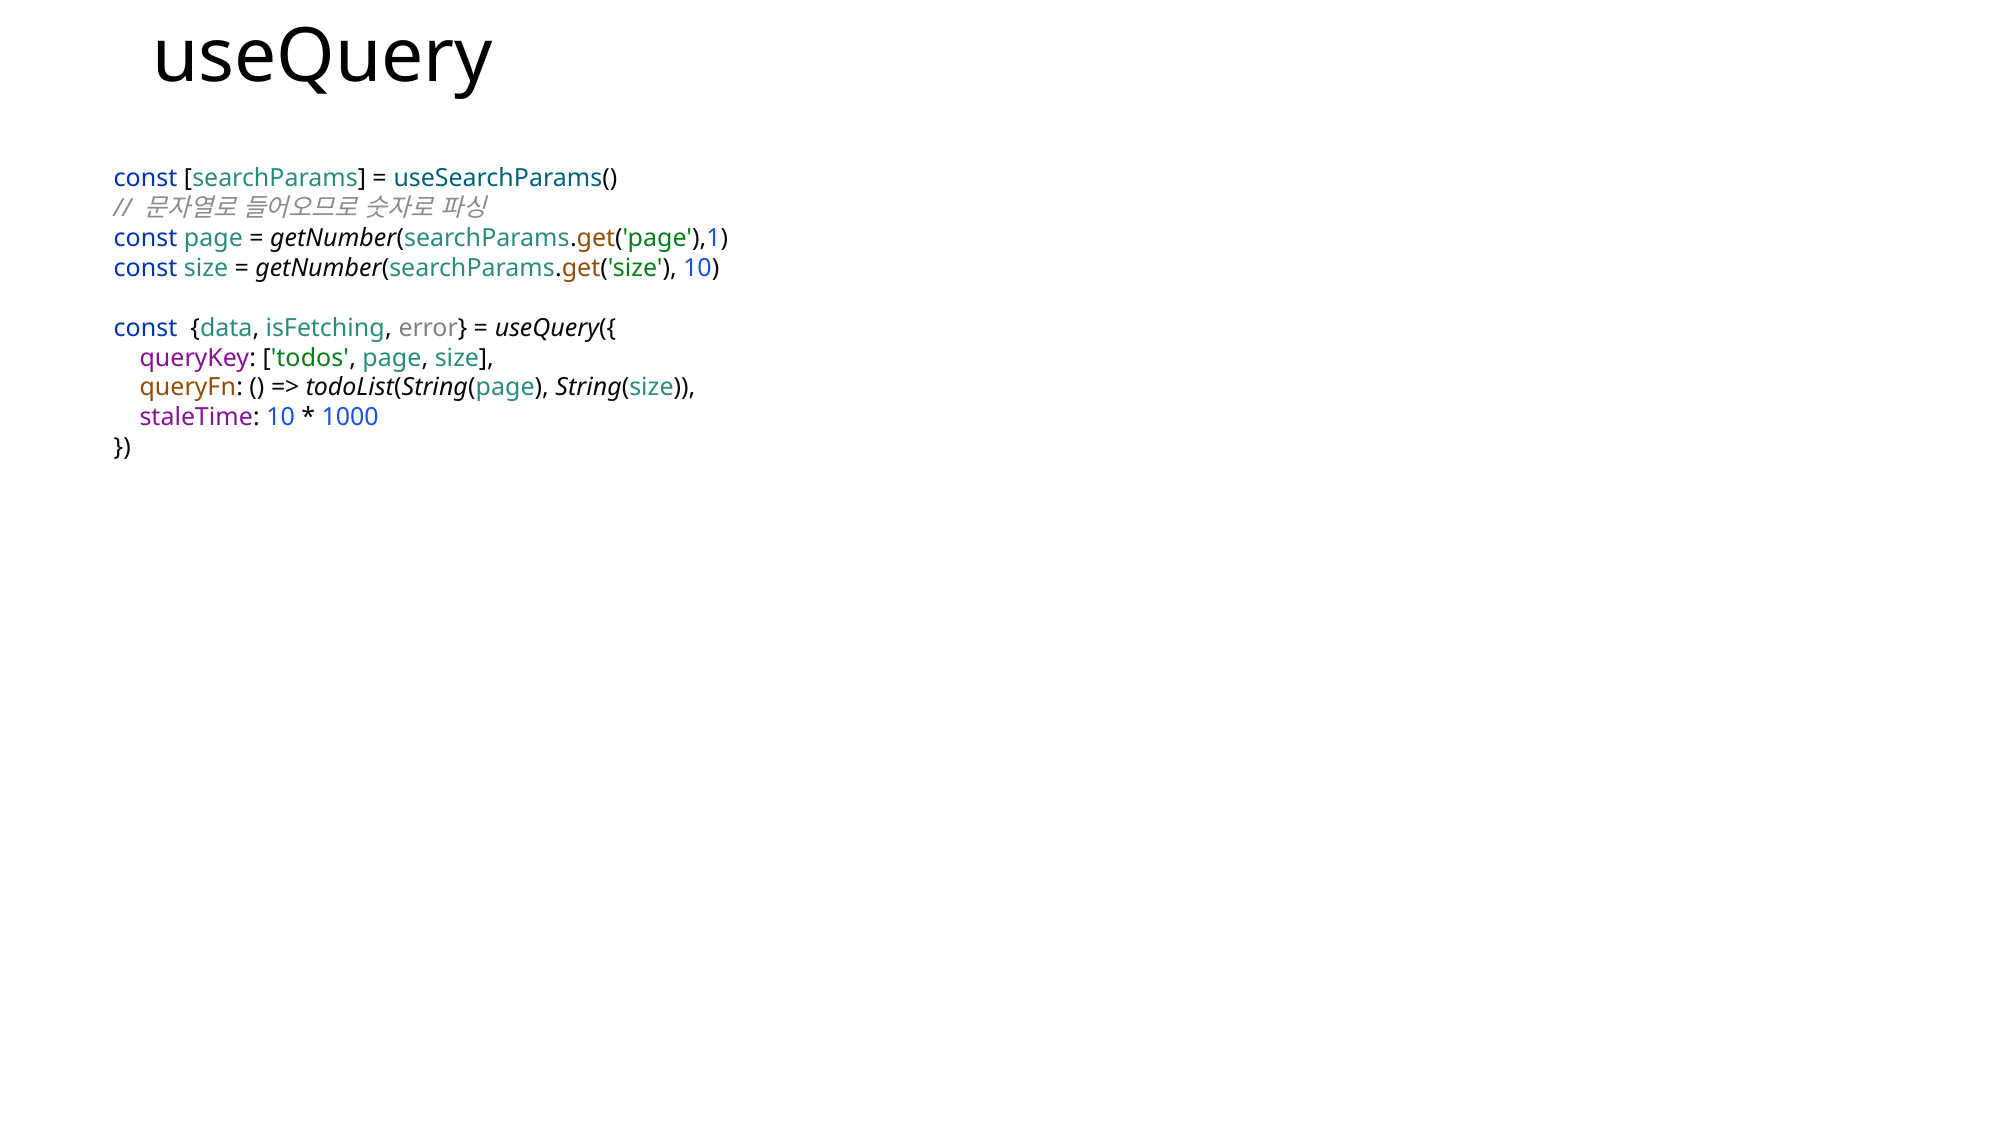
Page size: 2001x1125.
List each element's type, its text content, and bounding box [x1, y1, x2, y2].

text_box const [searchParams] = useSearchParams() // 문자열로 들어오므로 숫자로 파싱 const page = getNumber(searchParams.get('page'),1) const size = getNumber(searchParams.get('size'), 10) const {data, isFetching, error} = useQuery({ queryKey: ['todos', page, size], queryFn: () => todoList(String(page), String(size)), staleTime: 10 * 1000 }) [98, 153, 1063, 514]
title useQuery [137, 3, 1863, 112]
